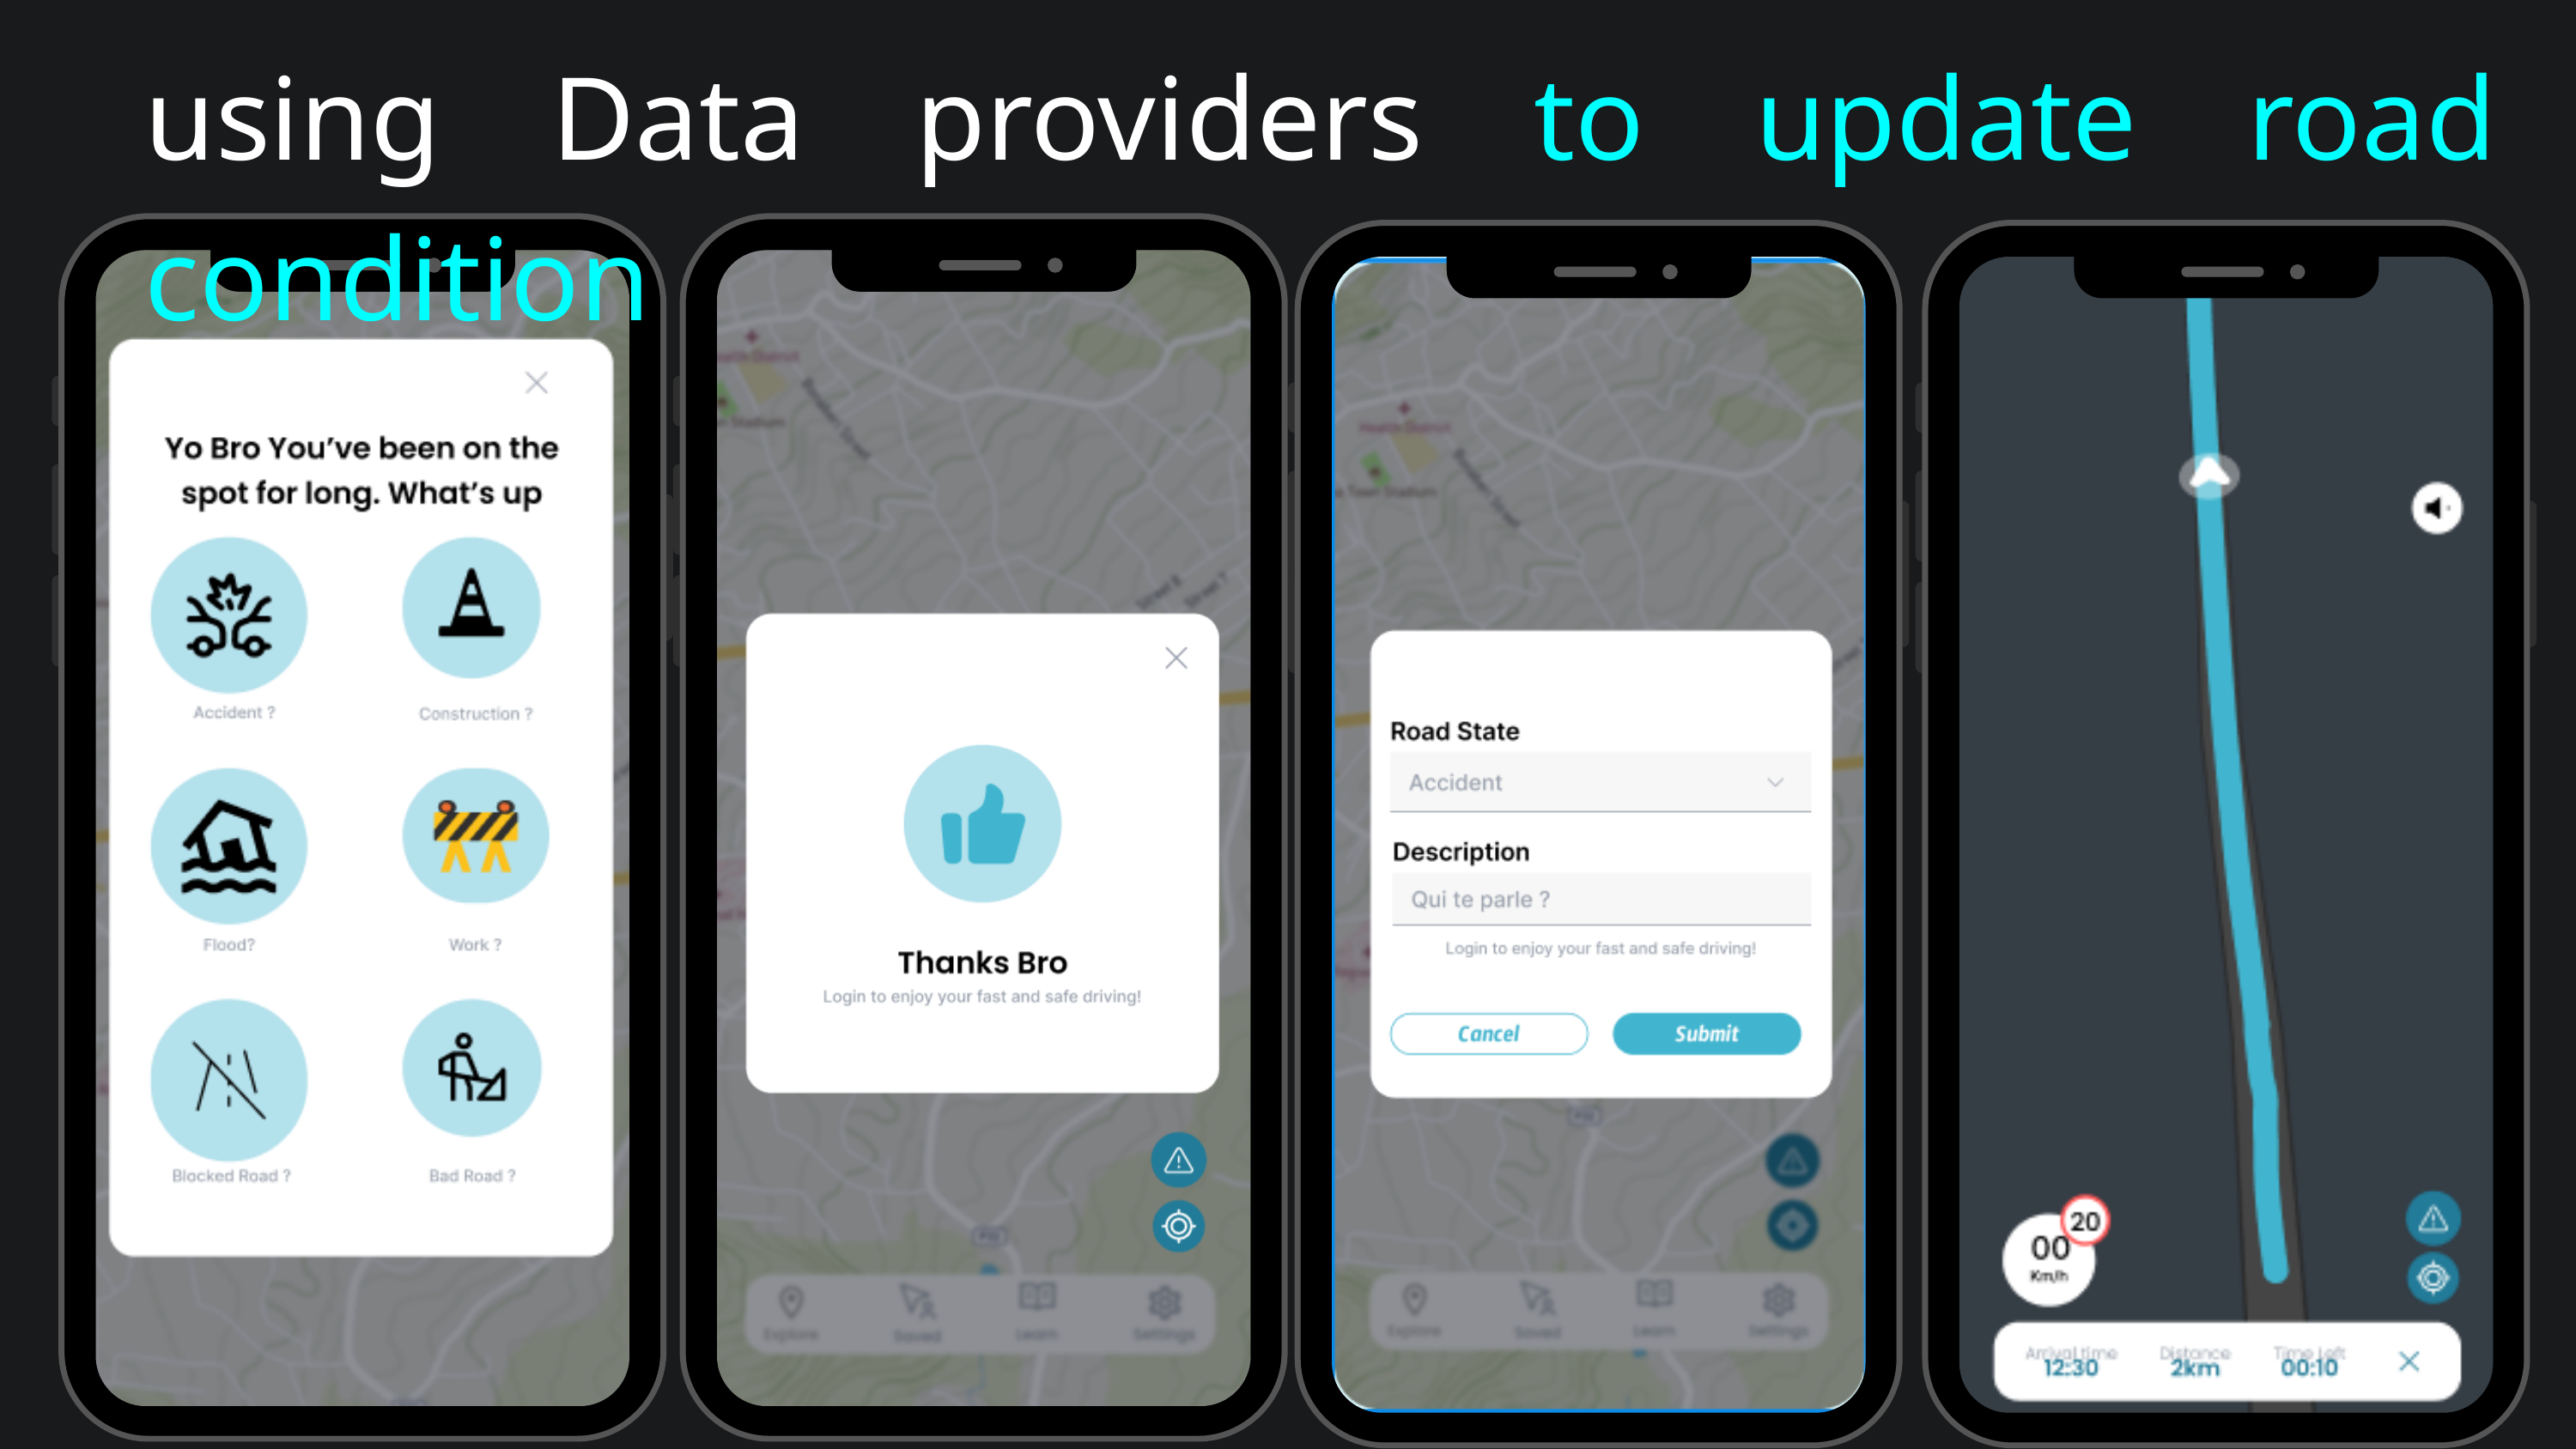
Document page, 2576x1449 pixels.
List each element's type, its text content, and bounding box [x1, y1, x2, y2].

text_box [1915, 219, 2537, 1449]
text_box using Data providers to update road condition [144, 22, 2497, 221]
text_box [1287, 219, 1910, 1449]
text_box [52, 213, 671, 1443]
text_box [672, 213, 1295, 1443]
